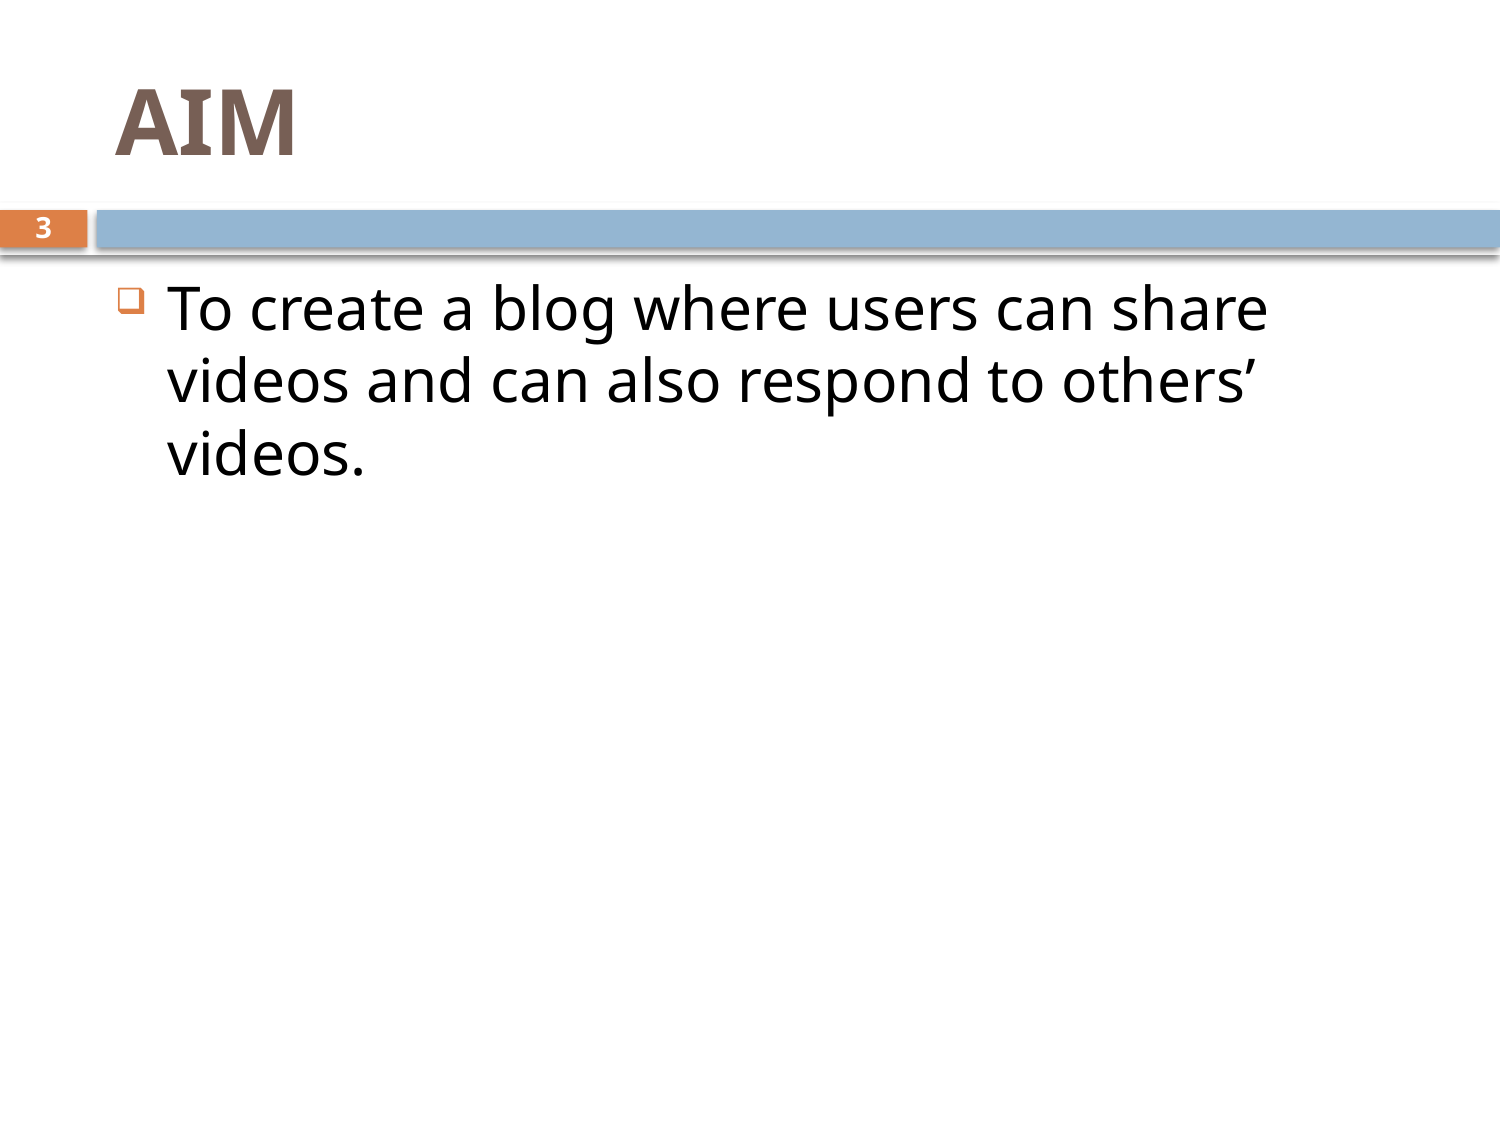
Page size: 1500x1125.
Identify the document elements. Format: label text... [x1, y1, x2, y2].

title AIM [100, 37, 1438, 200]
slide_number 3 [0, 208, 88, 249]
list To create a blog where users can share videos and can also respond to others’ videos. [100, 262, 1438, 1000]
